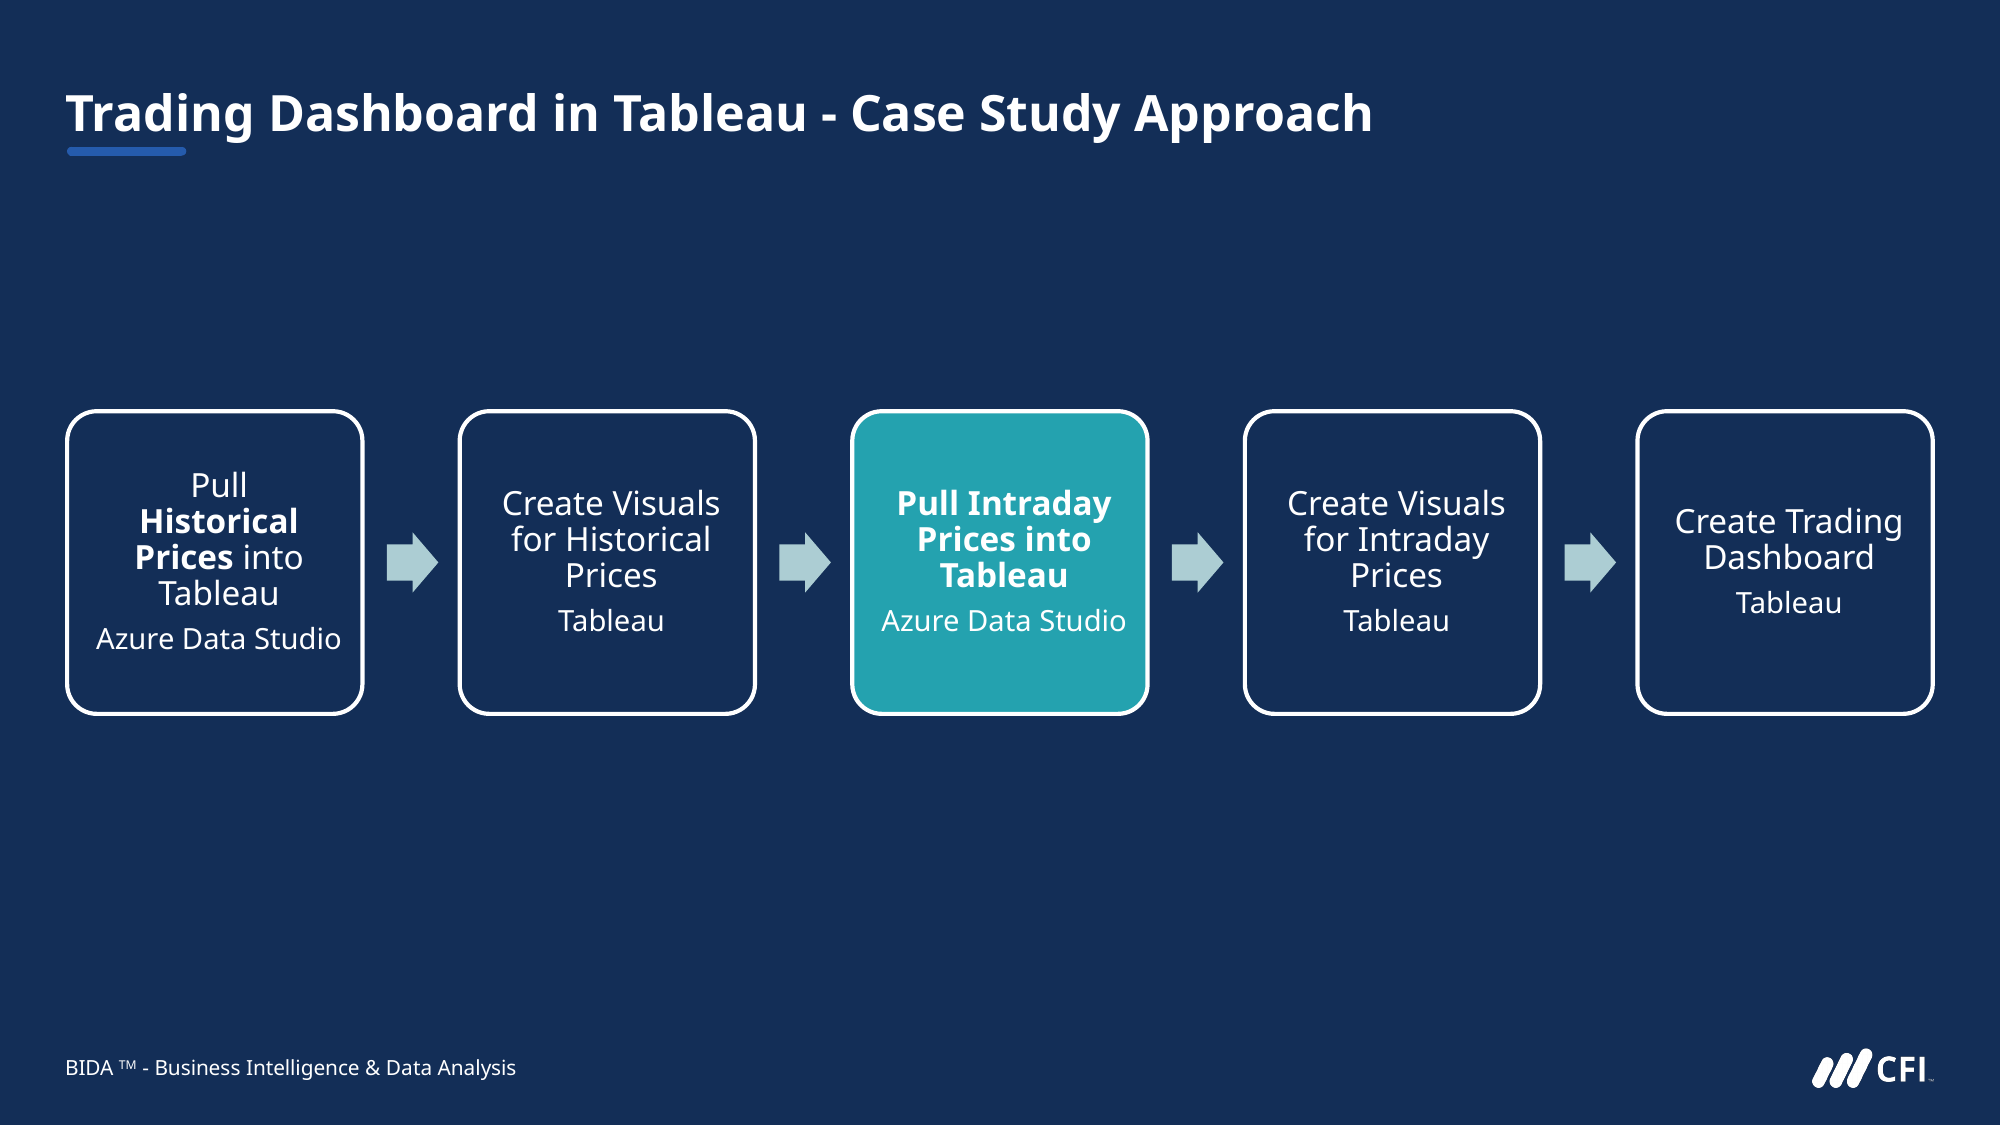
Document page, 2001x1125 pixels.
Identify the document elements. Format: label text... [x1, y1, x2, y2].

title Trading Dashboard in Tableau - Case Study Approach [50, 57, 1792, 173]
picture [1812, 1046, 1934, 1090]
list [66, 138, 1934, 986]
